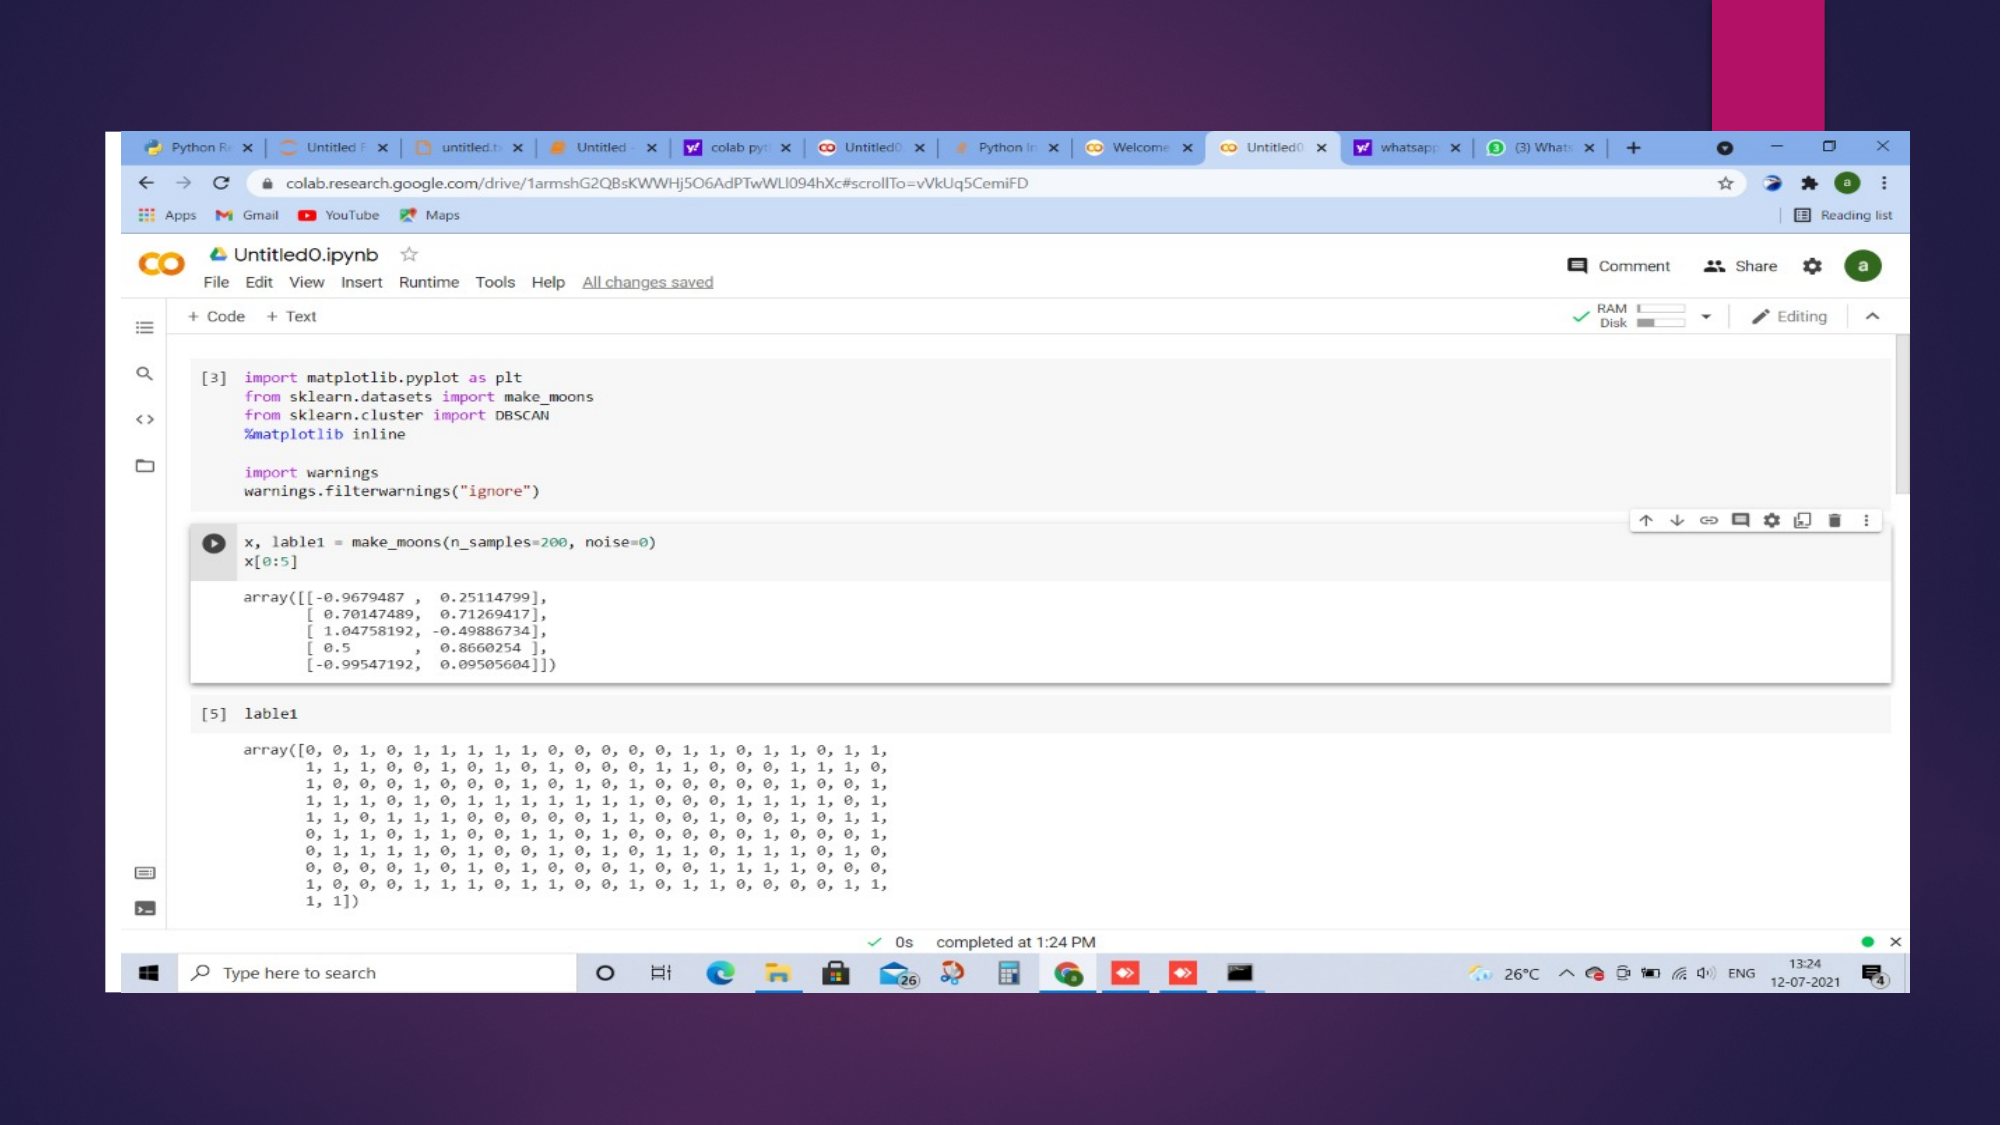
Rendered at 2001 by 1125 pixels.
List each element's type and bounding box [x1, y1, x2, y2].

text_box [0, 0, 2000, 1125]
picture [121, 131, 1911, 993]
text_box [104, 130, 128, 994]
text_box [1711, 0, 1825, 130]
